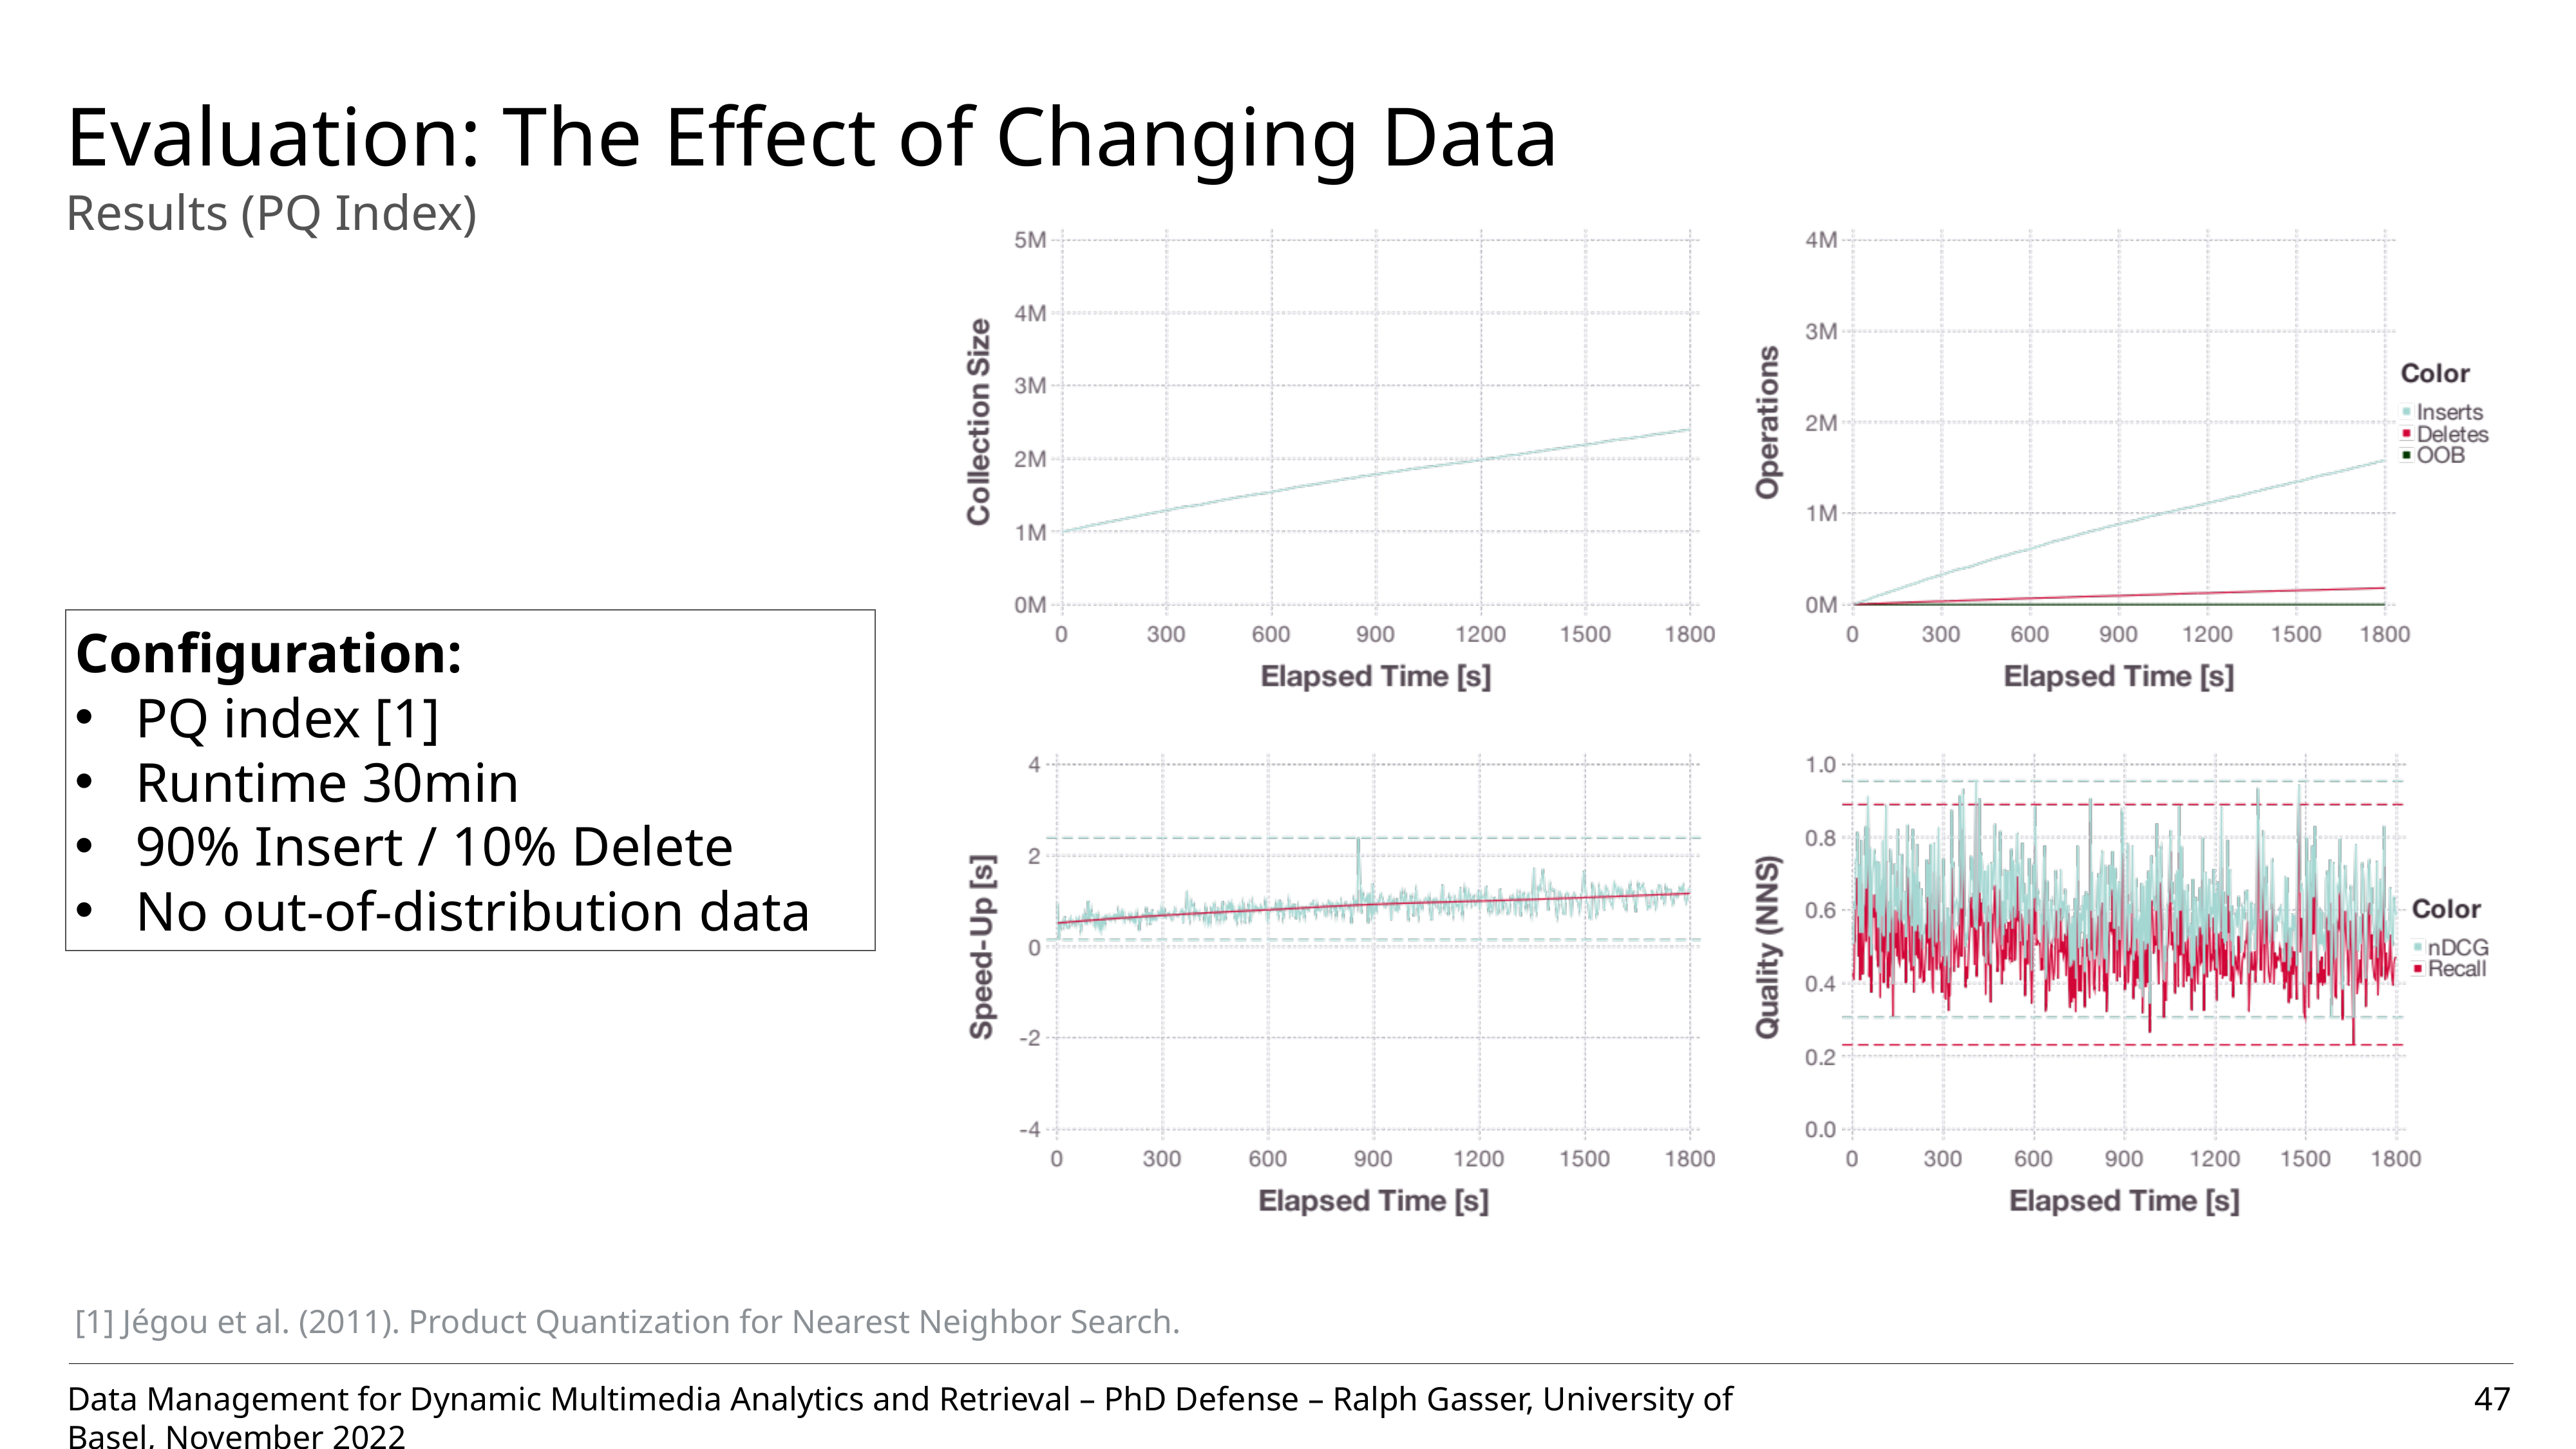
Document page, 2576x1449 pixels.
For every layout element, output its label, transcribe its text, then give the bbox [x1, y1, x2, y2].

picture [942, 203, 2511, 1250]
slide_number 47 [2343, 1378, 2512, 1418]
title Evaluation: The Effect of Changing Data Results (PQ Index) [65, 85, 2511, 322]
text_box Configuration: PQ index [1] Runtime 30min 90% Insert / 10% Delete No out-of-distribution data [65, 610, 876, 951]
text_box [1] Jégou et al. (2011). Product Quantization for Nearest Neighbor Search. [65, 1296, 1927, 1345]
